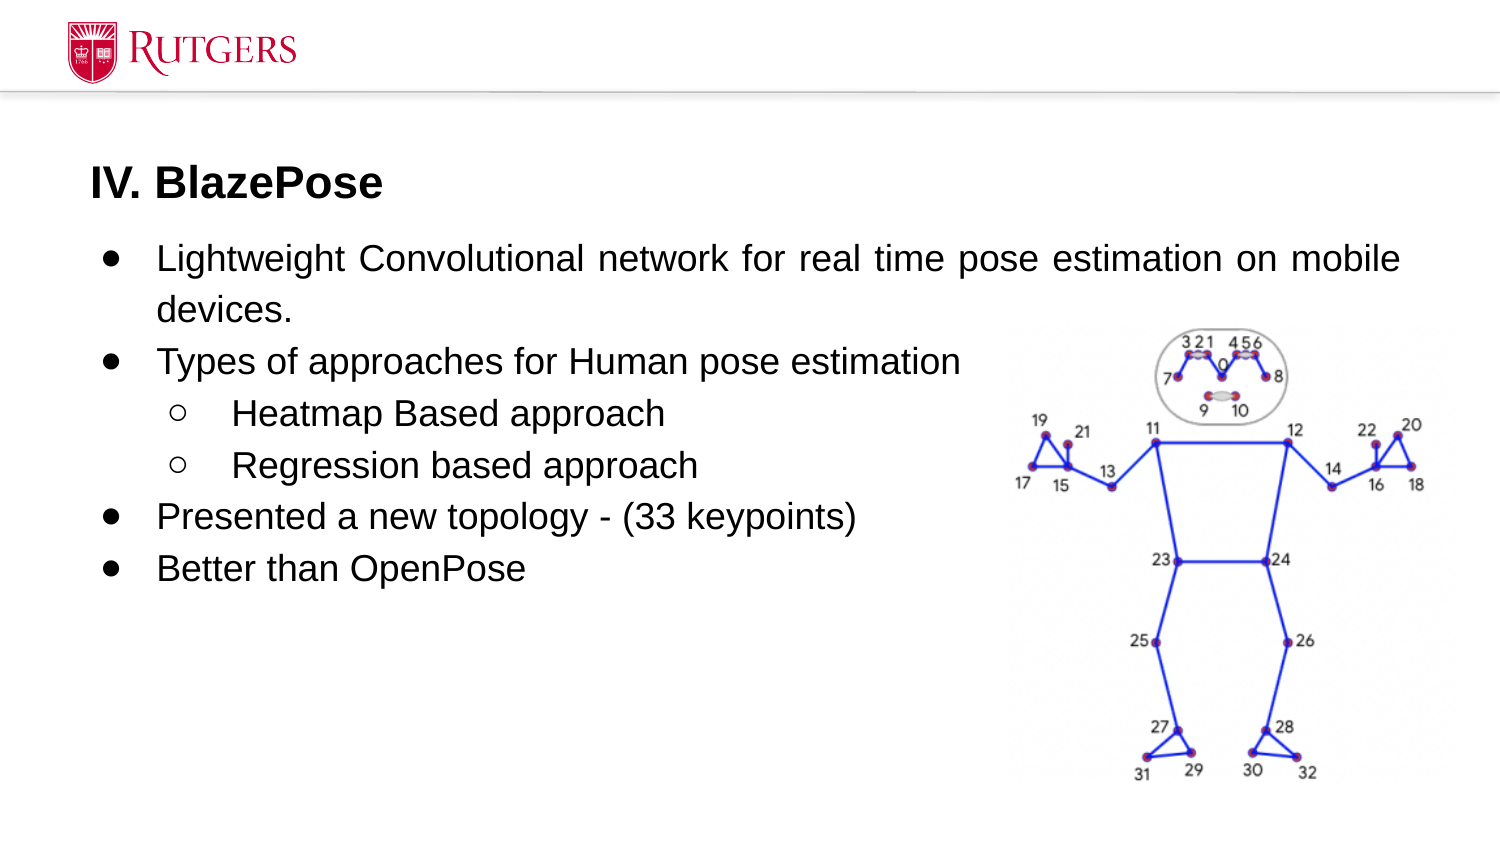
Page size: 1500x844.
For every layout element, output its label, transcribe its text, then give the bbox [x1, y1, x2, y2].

picture [1007, 321, 1458, 783]
list Lightweight Convolutional network for real time pose estimation on mobile devices. Types of approaches for Human pose estimation Heatmap Based approach Regression based approach Presented a new topology - (33 keypoints) Better than OpenPose [66, 174, 1417, 706]
picture [68, 22, 296, 84]
title IV. BlazePose [75, 123, 1425, 229]
